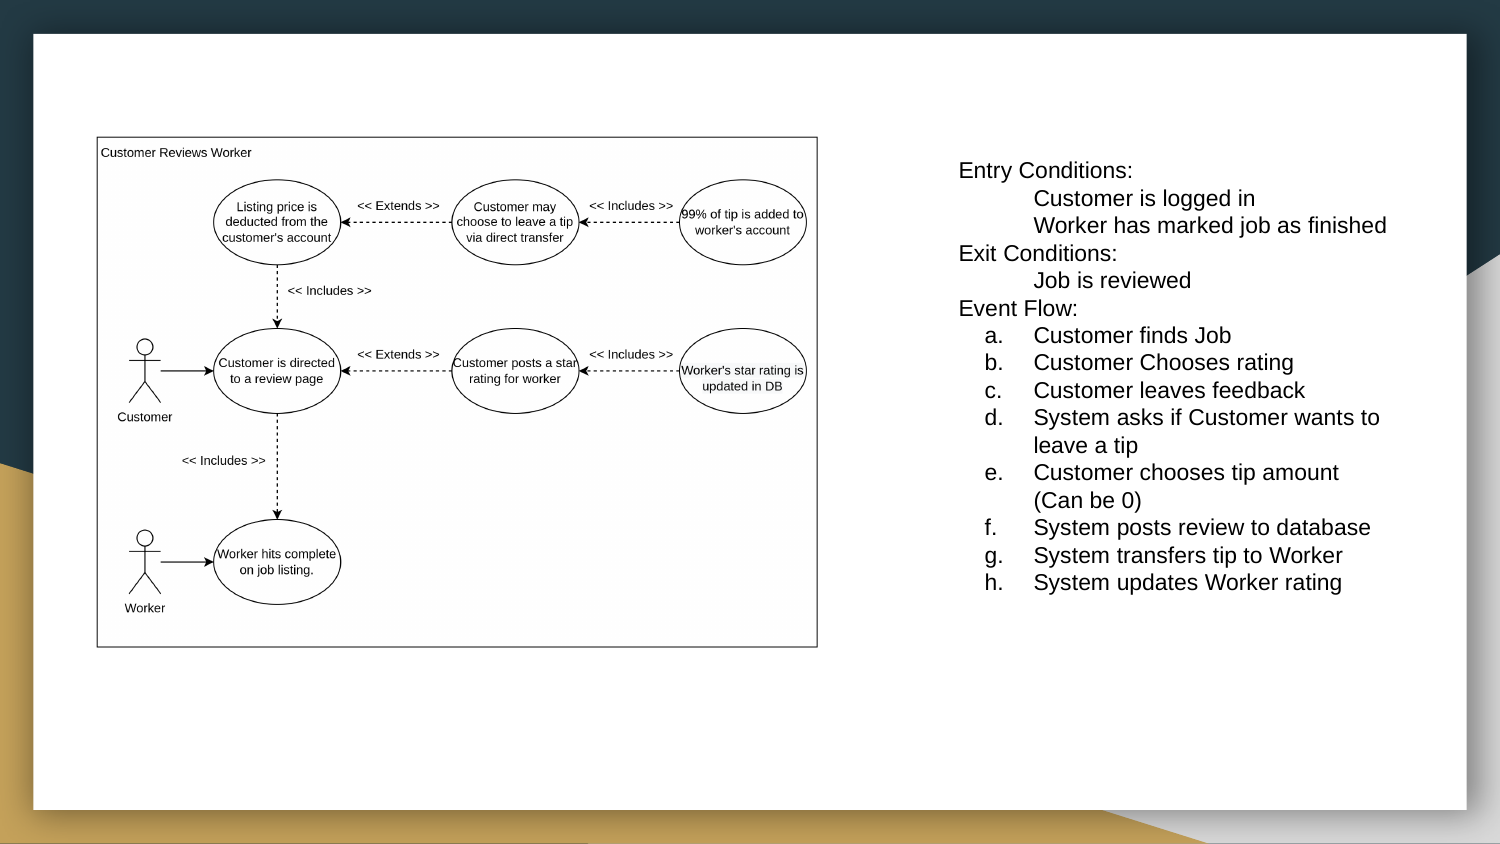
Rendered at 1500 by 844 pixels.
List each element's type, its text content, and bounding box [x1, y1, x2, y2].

picture [86, 126, 829, 659]
text_box Entry Conditions: Customer is logged in Worker has marked job as finished Exit Conditions: Job is reviewed Event Flow: Customer finds Job Customer Chooses rating Customer leaves feedback System asks if Customer wants to leave a tip Customer chooses tip amount (Can be 0) System posts review to database System transfers tip to Worker System updates Worker rating [868, 140, 1407, 611]
